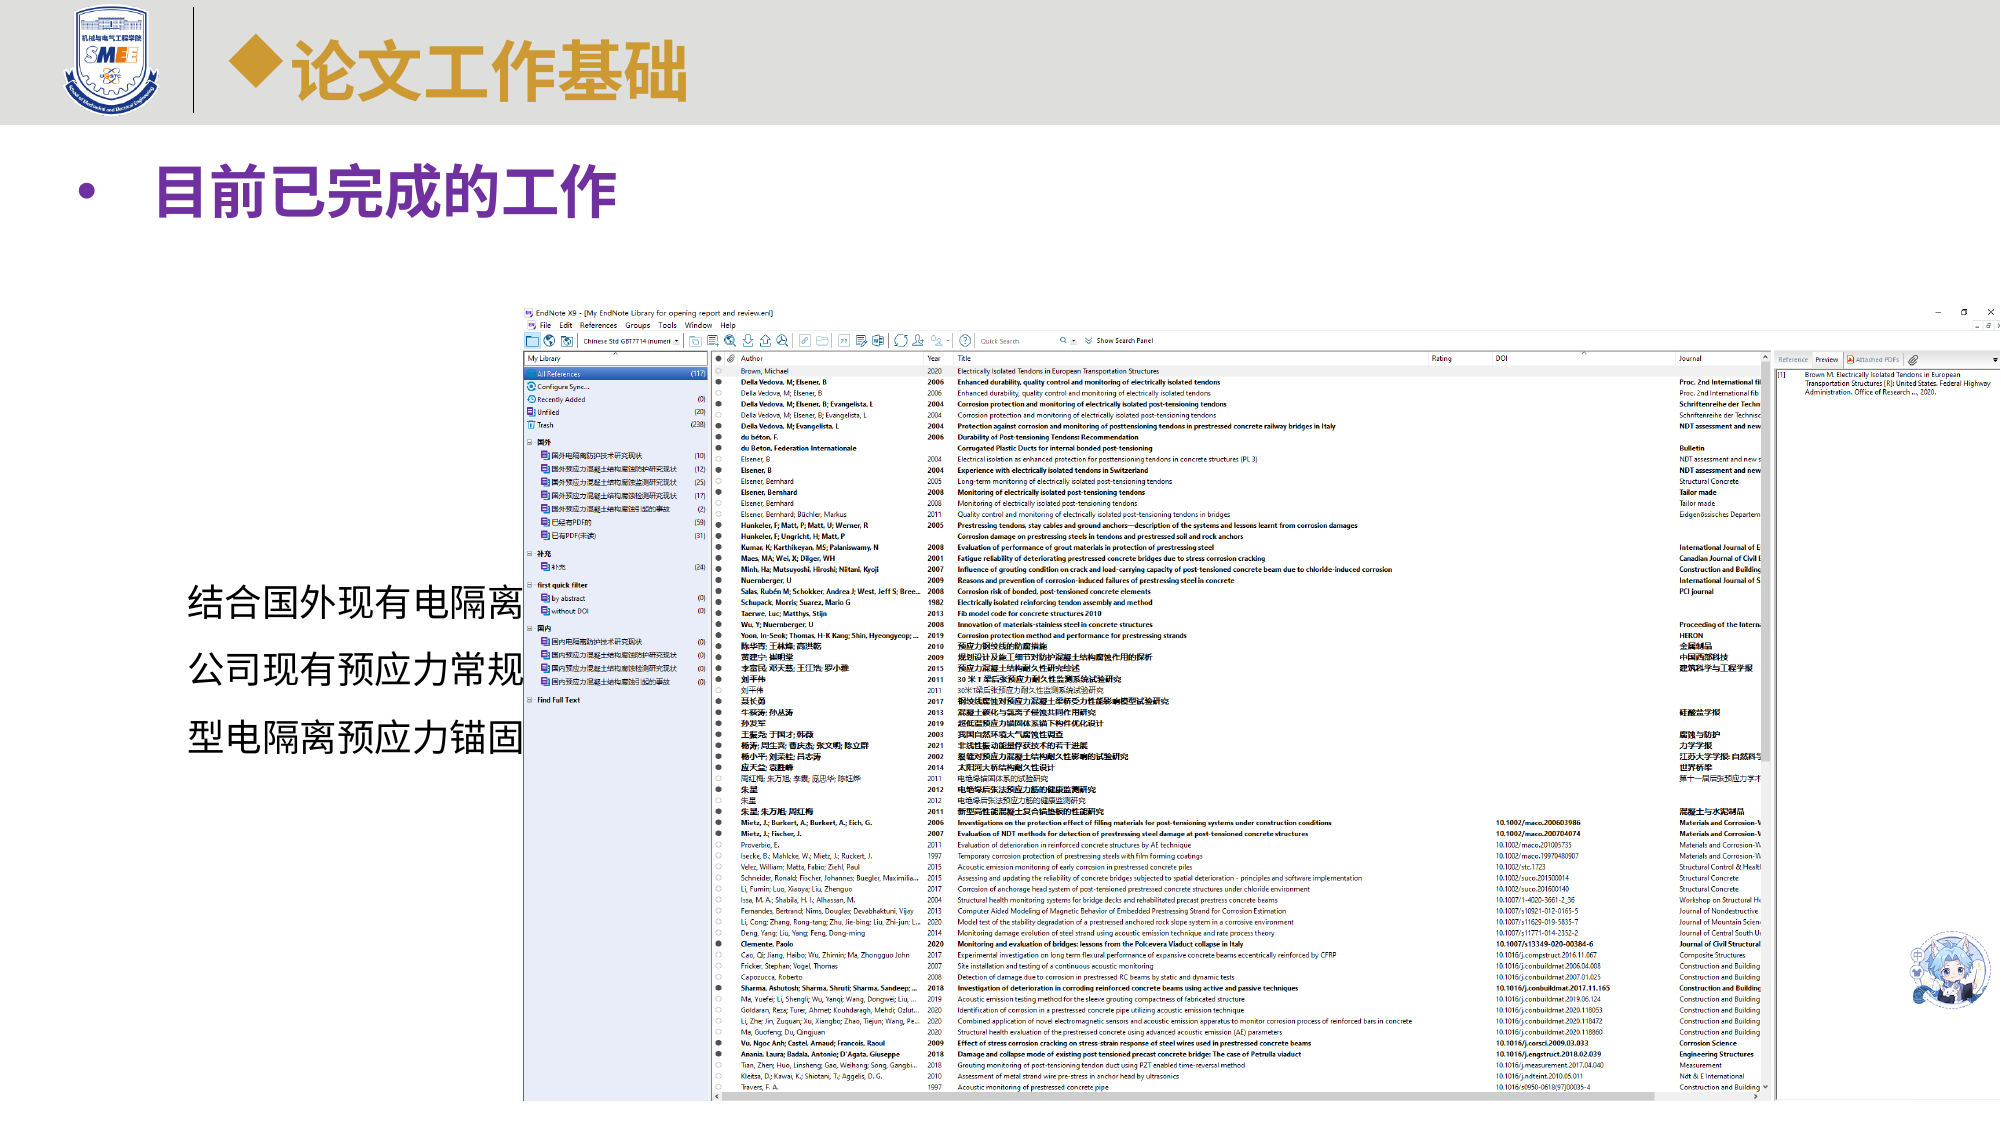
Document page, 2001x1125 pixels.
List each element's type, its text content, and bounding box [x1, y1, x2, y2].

text_box 论文工作基础 [208, 22, 706, 118]
text_box 结合国外现有电隔离防护体系以及OVM公司现有预应力常规锚固体系，完成了新型电隔离预应力锚固体系的初步结构设计 [172, 549, 523, 767]
text_box 目前已完成的工作 [61, 147, 1934, 233]
picture [523, 306, 2000, 1101]
picture [0, 0, 2000, 125]
